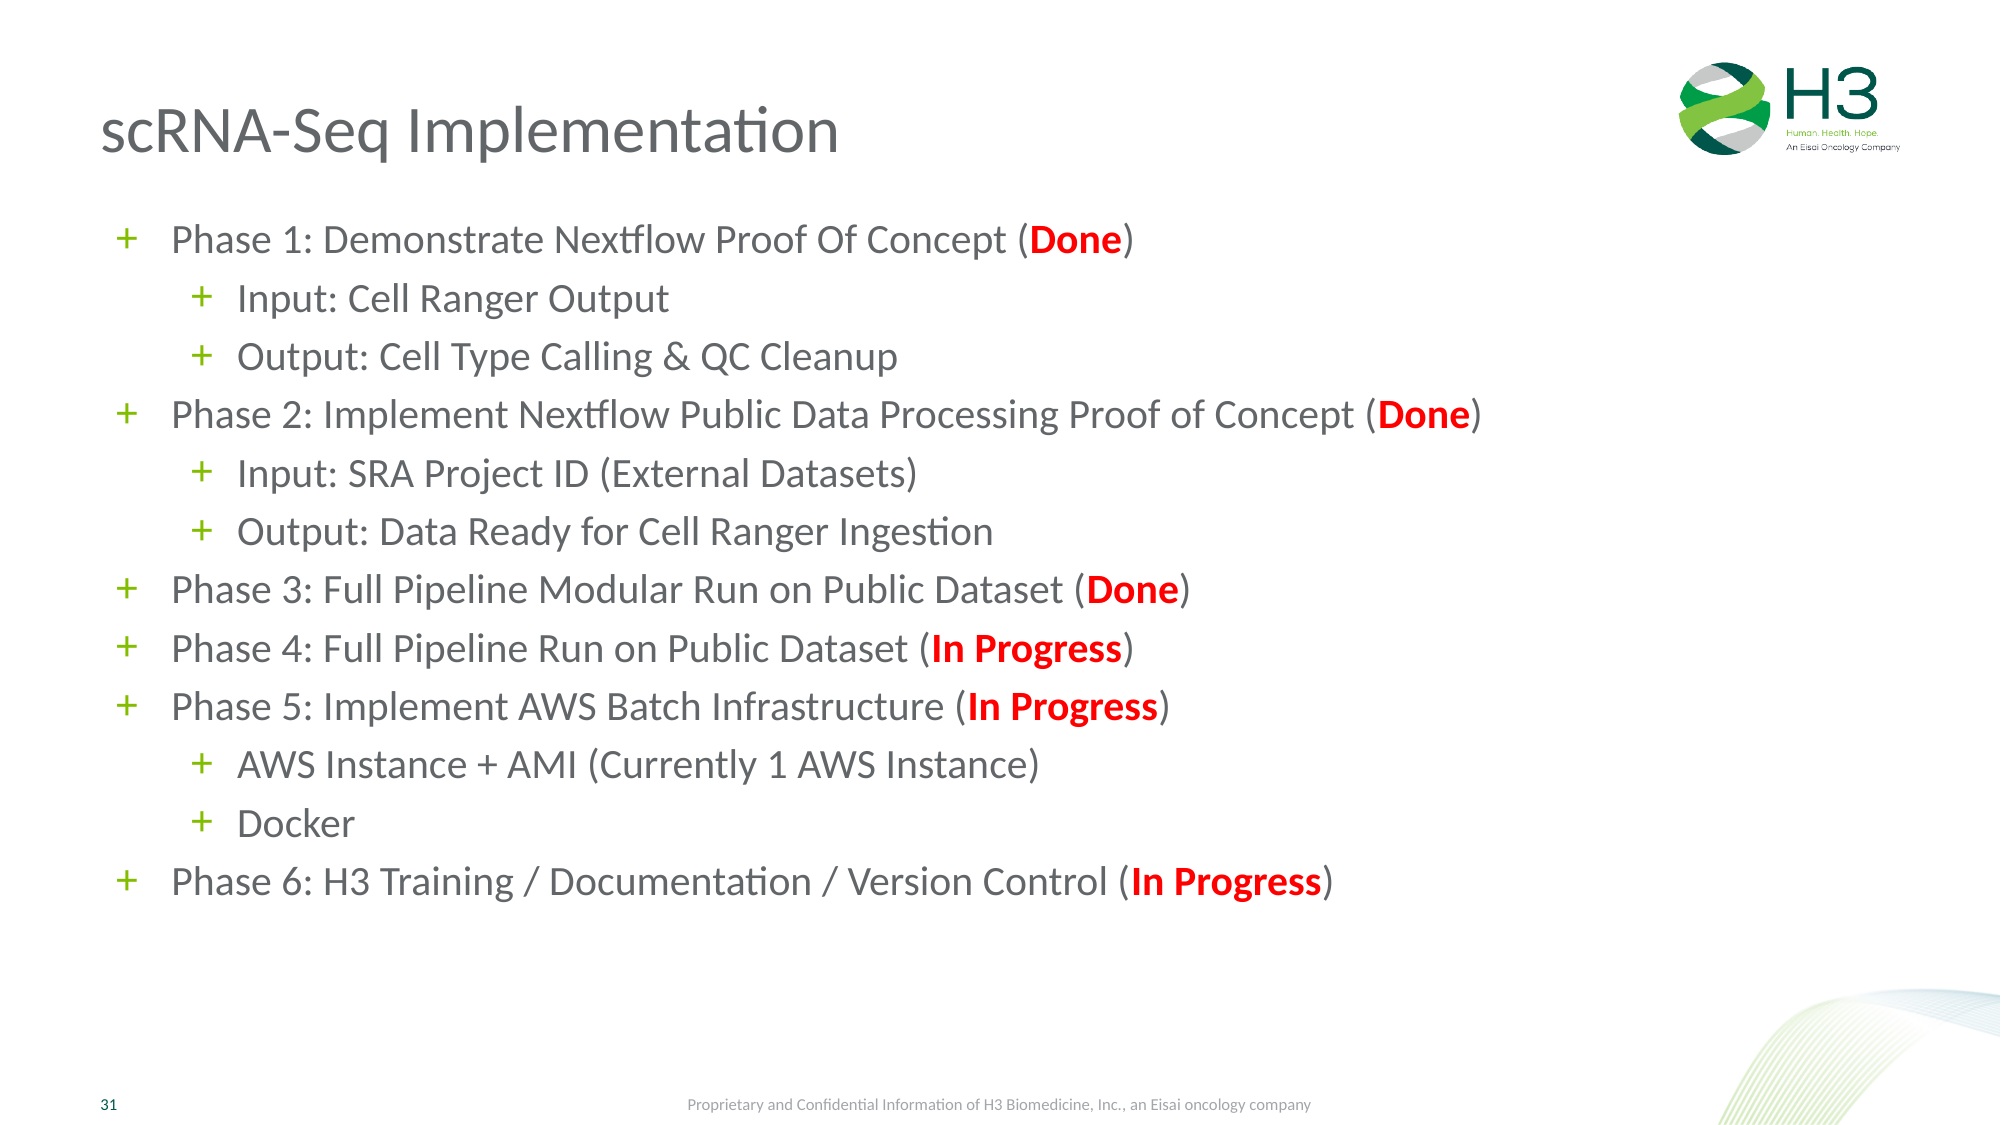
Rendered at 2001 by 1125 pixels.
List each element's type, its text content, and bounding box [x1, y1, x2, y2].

picture [1700, 977, 2000, 1125]
title scRNA-Seq Implementation [100, 0, 1681, 174]
list Phase 1: Demonstrate Nextflow Proof Of Concept (Done) Input: Cell Ranger Output Output: Cell Type Calling & QC Cleanup Phase 2: Implement Nextflow Public Data Processing Proof of Concept (Done) Input: SRA Project ID (External Datasets) Output: Data Ready for Cell Ranger Ingestion Phase 3: Full Pipeline Modular Run on Public Dataset (Done) Phase 4: Full Pipeline Run on Public Dataset (In Progress) Phase 5: Implement AWS Batch Infrastructure (In Progress) AWS Instance + AMI (Currently 1 AWS Instance) Docker Phase 6: H3 Training / Documentation / Version Control (In Progress) [100, 204, 1901, 1052]
slide_number 31 [100, 1083, 202, 1125]
footer Proprietary and Confidential Information of H3 Biomedicine, Inc., an Eisai oncology company [635, 1083, 1365, 1125]
picture [1681, 62, 1900, 155]
